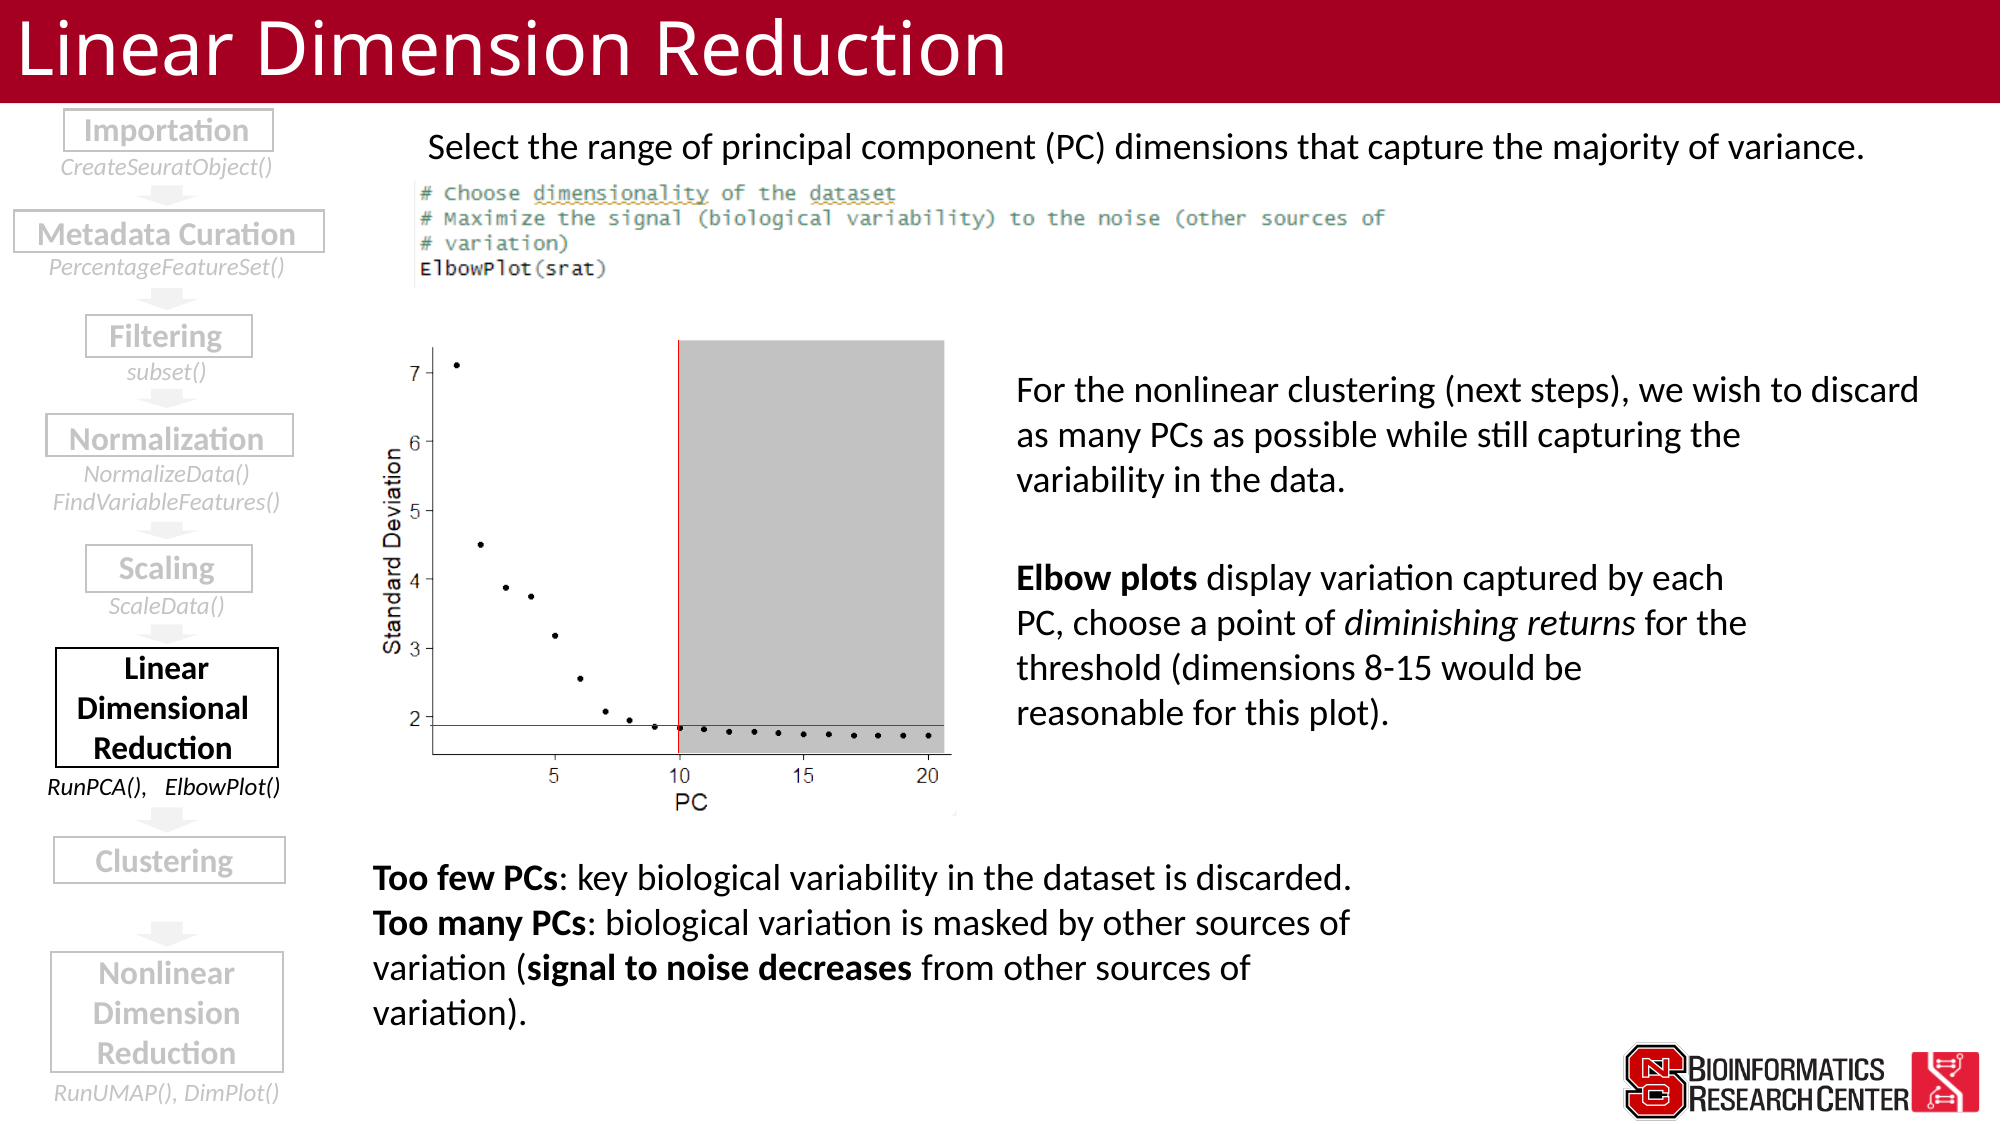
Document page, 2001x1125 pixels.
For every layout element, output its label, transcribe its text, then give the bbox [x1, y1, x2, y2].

text_box Too few PCs: key biological variability in the dataset is discarded. Too many PCs: biological variation is masked by other sources of variation (signal to noise decreases from other sources of variation). [358, 845, 1427, 1040]
picture [1623, 1042, 1982, 1121]
text_box For the nonlinear clustering (next steps), we wish to discard as many PCs as possible while still capturing the variability in the data. [1001, 357, 1944, 507]
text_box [373, 337, 957, 816]
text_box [0, 106, 354, 1125]
text_box Select the range of principal component (PC) dimensions that capture the majority of variance. [413, 114, 1883, 174]
title Linear Dimension Reduction [0, 0, 2000, 104]
text_box Elbow plots display variation captured by each PC, choose a point of diminishing returns for the threshold (dimensions 8-15 would be reasonable for this plot). [1001, 545, 1766, 741]
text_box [42, 100, 292, 106]
picture [413, 180, 1422, 288]
